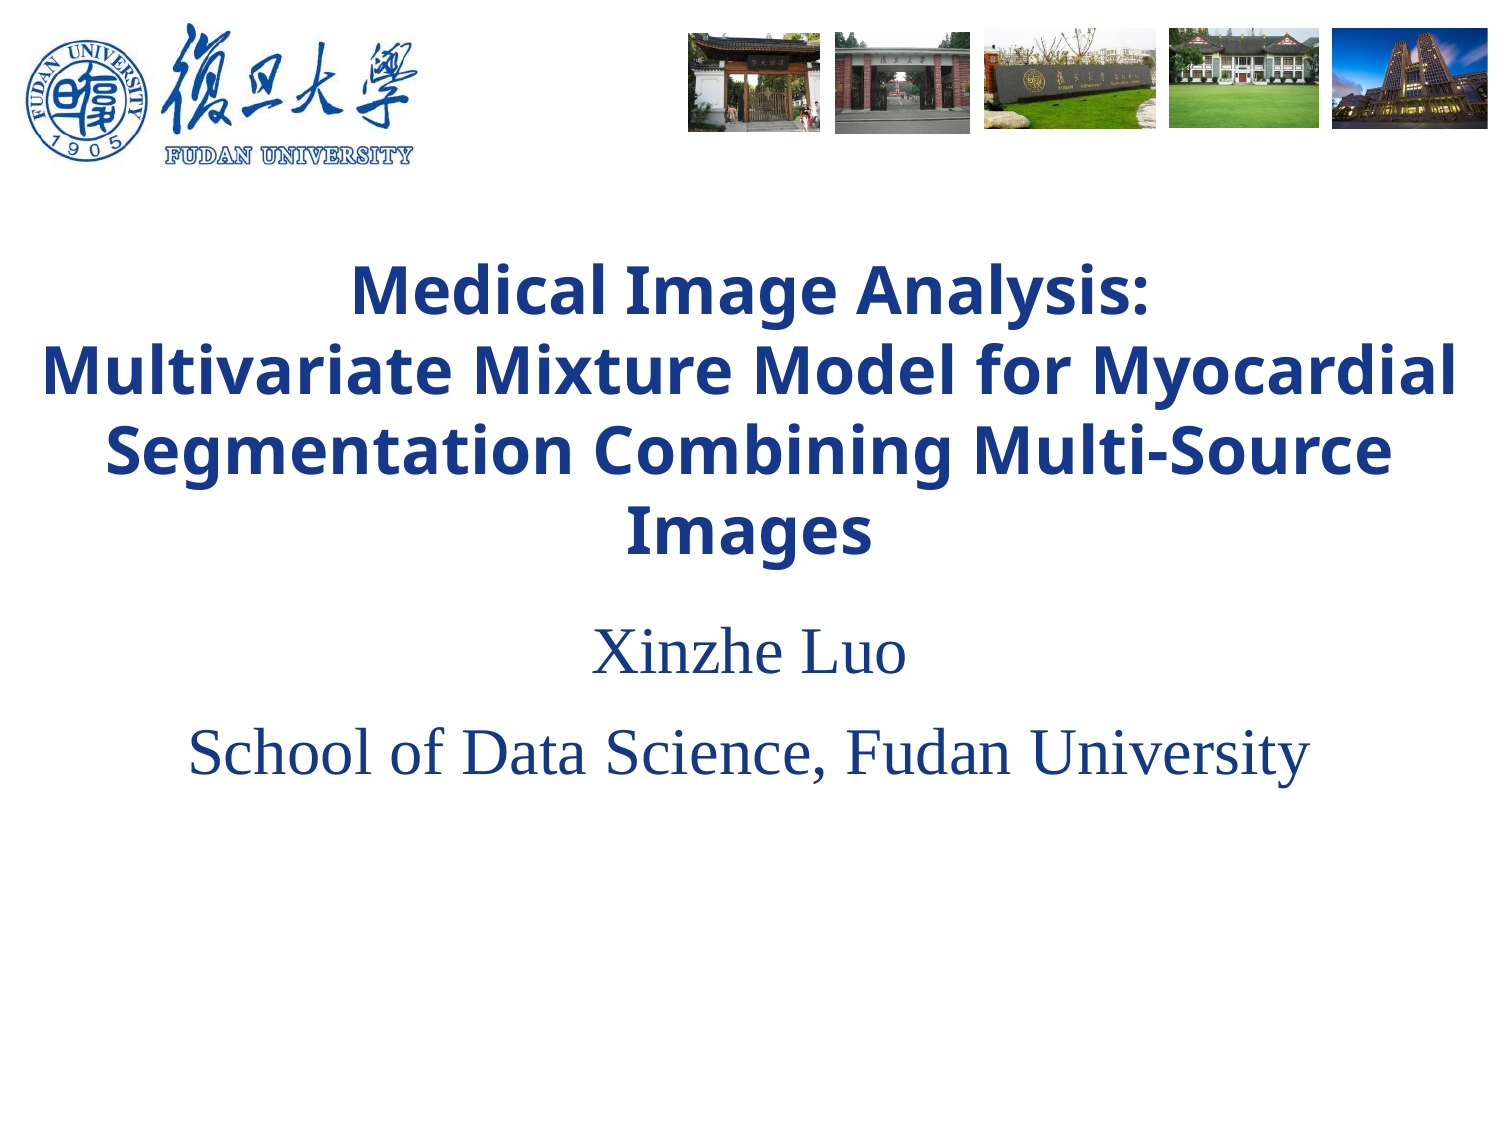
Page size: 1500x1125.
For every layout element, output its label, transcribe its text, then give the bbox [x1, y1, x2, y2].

picture [1169, 28, 1319, 128]
subtitle Xinzhe Luo School of Data Science, Fudan University [0, 568, 1500, 819]
picture [835, 32, 970, 134]
picture [1332, 28, 1488, 129]
picture [14, 0, 431, 195]
picture [984, 28, 1156, 129]
picture [688, 33, 820, 132]
title Medical Image Analysis: Multivariate Mixture Model for Myocardial Segmentation Combining Multi-Source Images [24, 249, 1475, 567]
